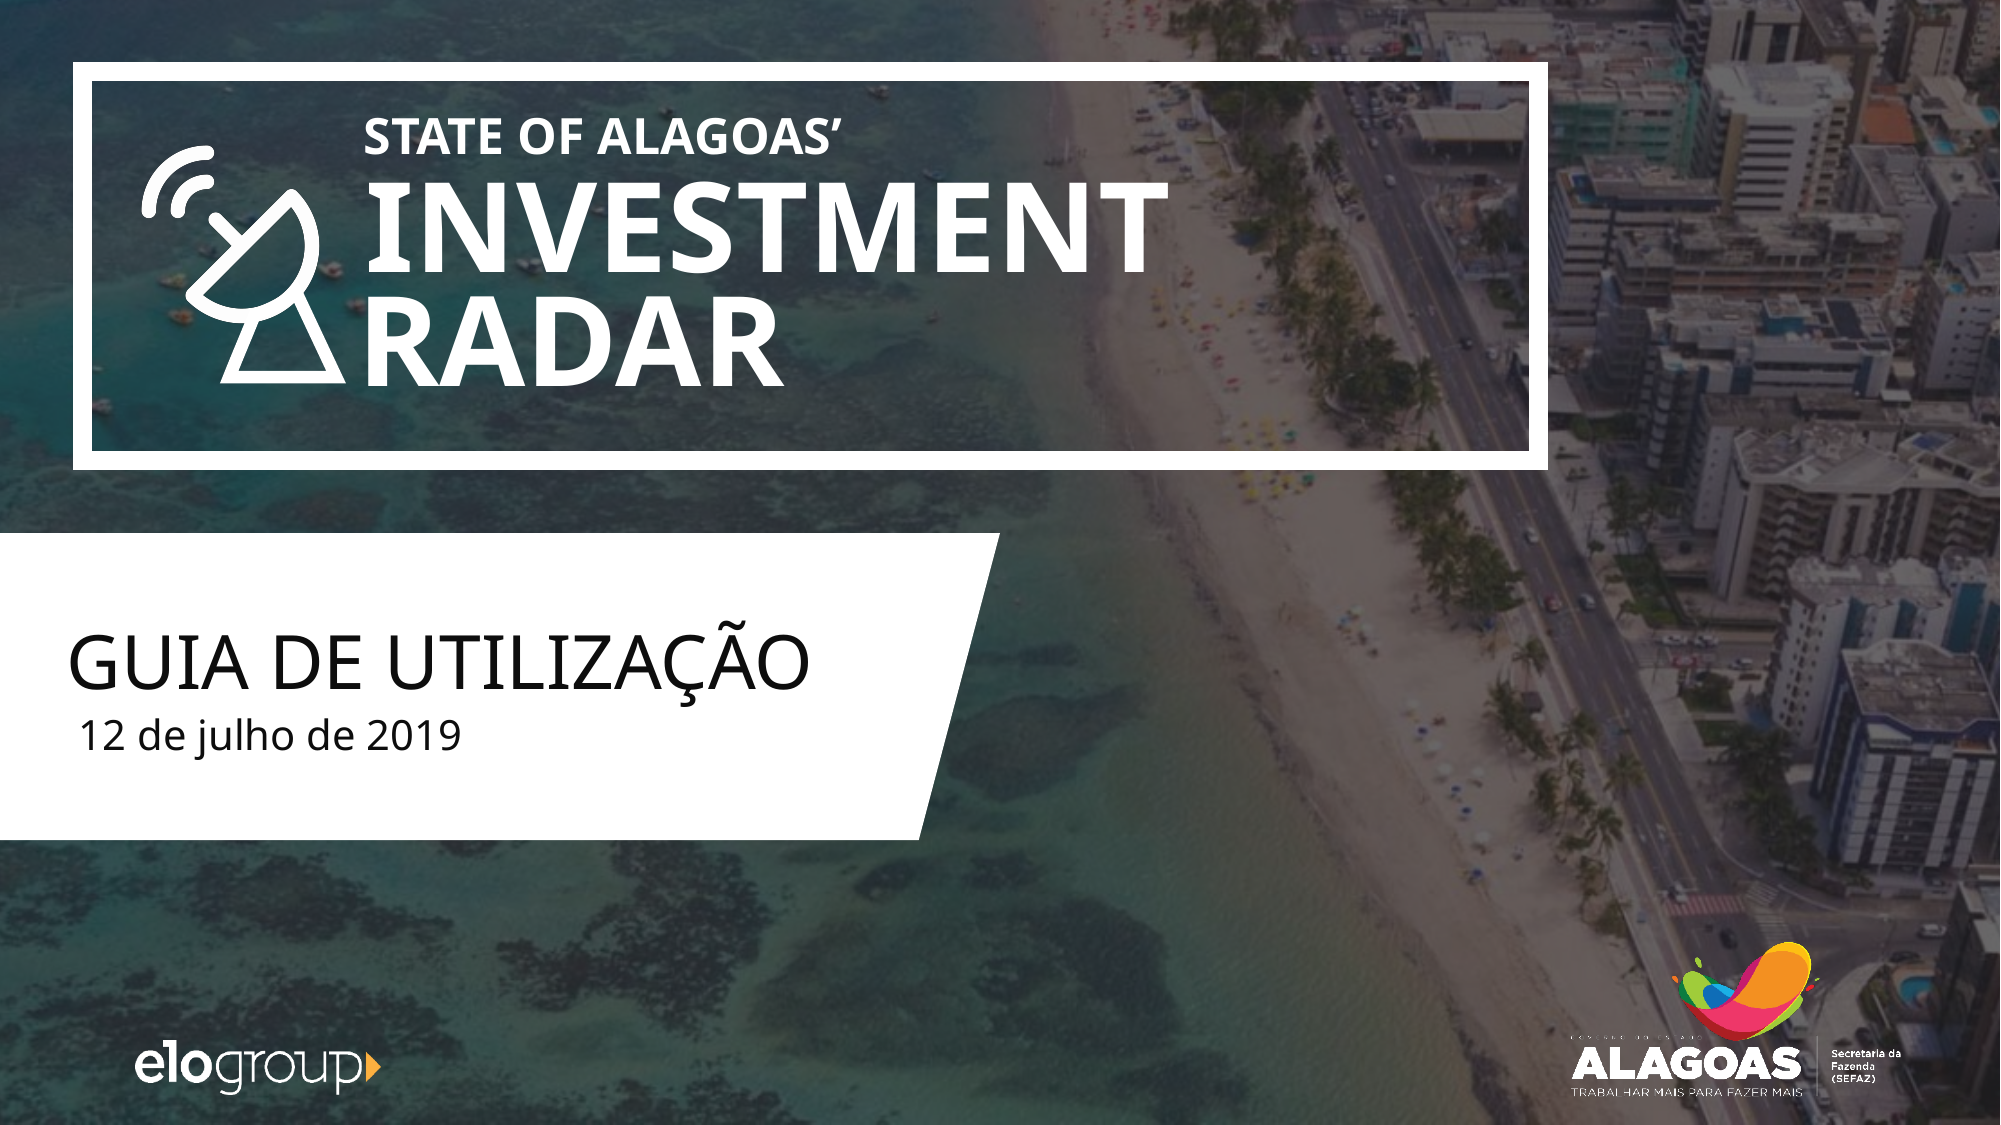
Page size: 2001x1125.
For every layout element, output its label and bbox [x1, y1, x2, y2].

picture [0, 0, 2000, 1125]
text_box [82, 71, 1539, 461]
text_box [137, 141, 337, 378]
